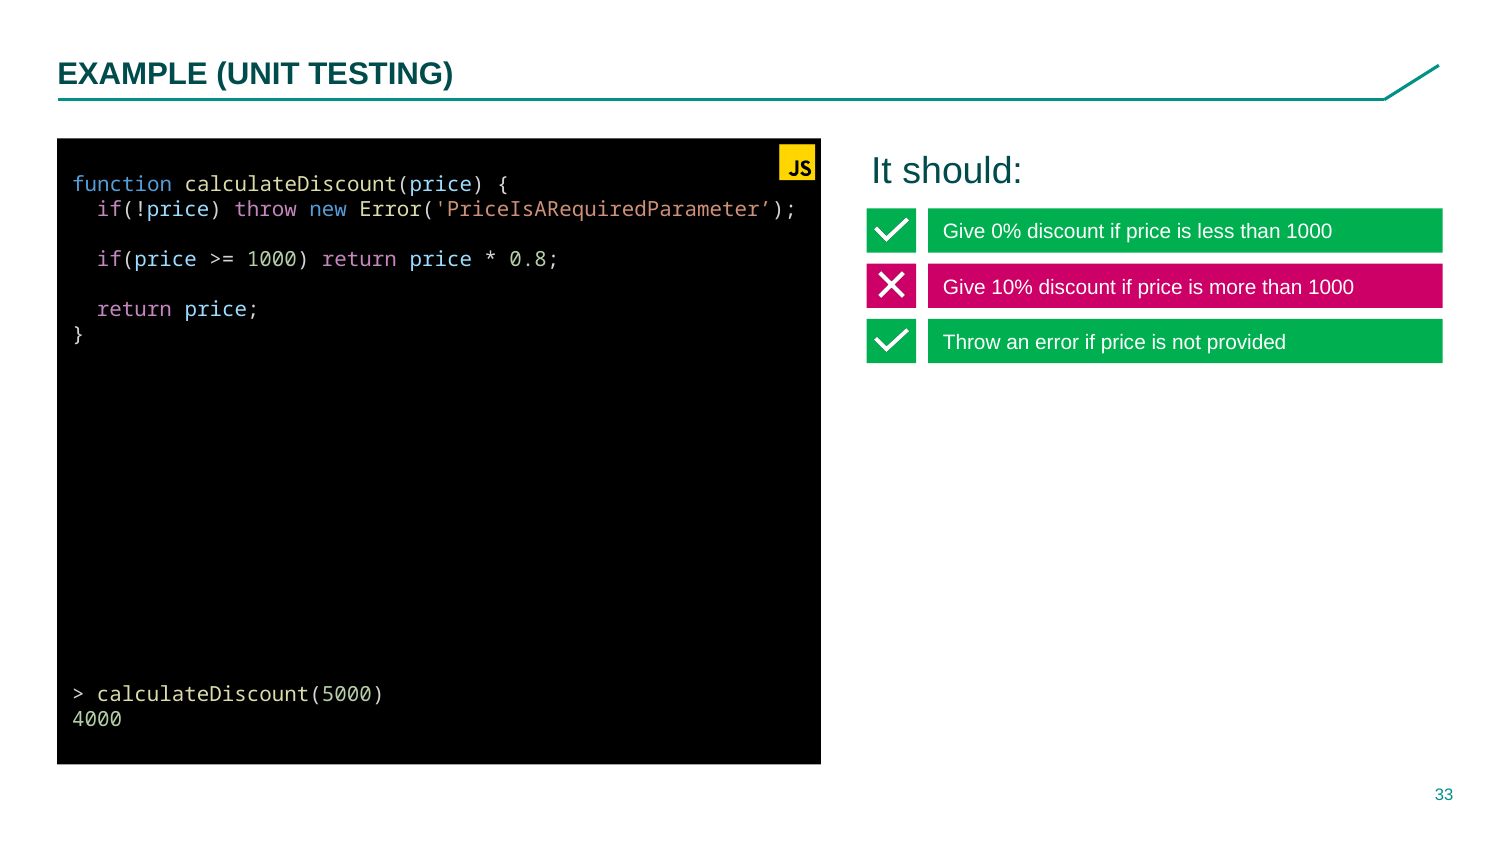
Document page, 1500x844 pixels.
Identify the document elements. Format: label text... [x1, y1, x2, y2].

list Example (Unit testing) [57, 57, 1442, 93]
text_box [866, 208, 1443, 253]
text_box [866, 263, 1443, 308]
text_box It should: [856, 138, 1317, 199]
text_box [56, 137, 822, 765]
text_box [866, 318, 1443, 364]
text_box > calculateDiscount(5000) 4000 [57, 673, 821, 739]
picture [773, 138, 821, 186]
text_box function calculateDiscount(price) { if(!price) throw new Error('PriceIsARequiredParameter’); if(price >= 1000) return price * 0.8; return price; } [57, 138, 821, 428]
